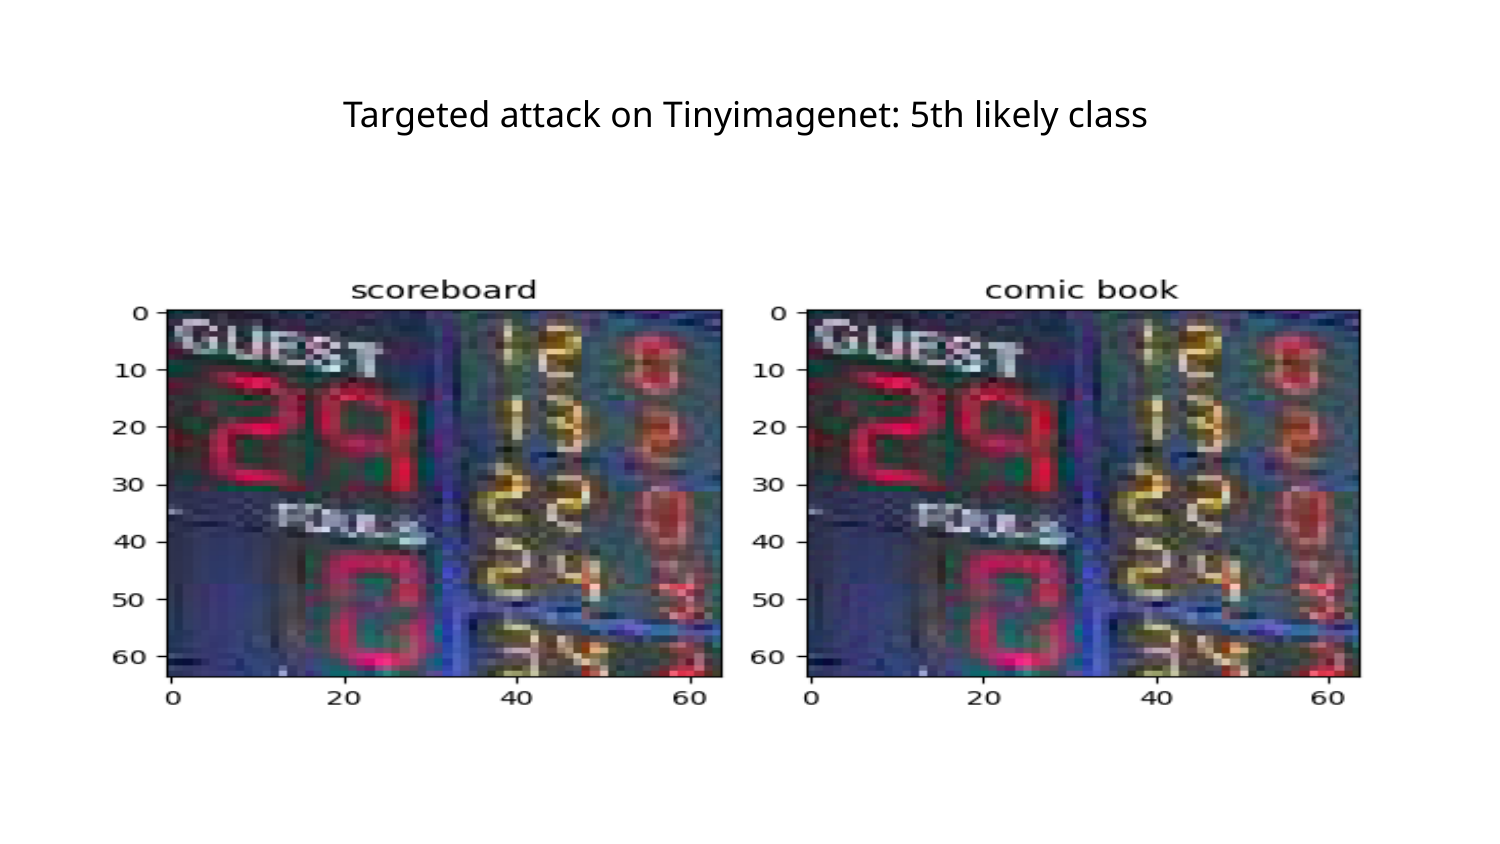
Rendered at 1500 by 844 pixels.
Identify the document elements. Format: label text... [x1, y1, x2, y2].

picture [81, 167, 1390, 819]
text_box Targeted attack on Tinyimagenet: 5th likely class [313, 77, 1179, 150]
